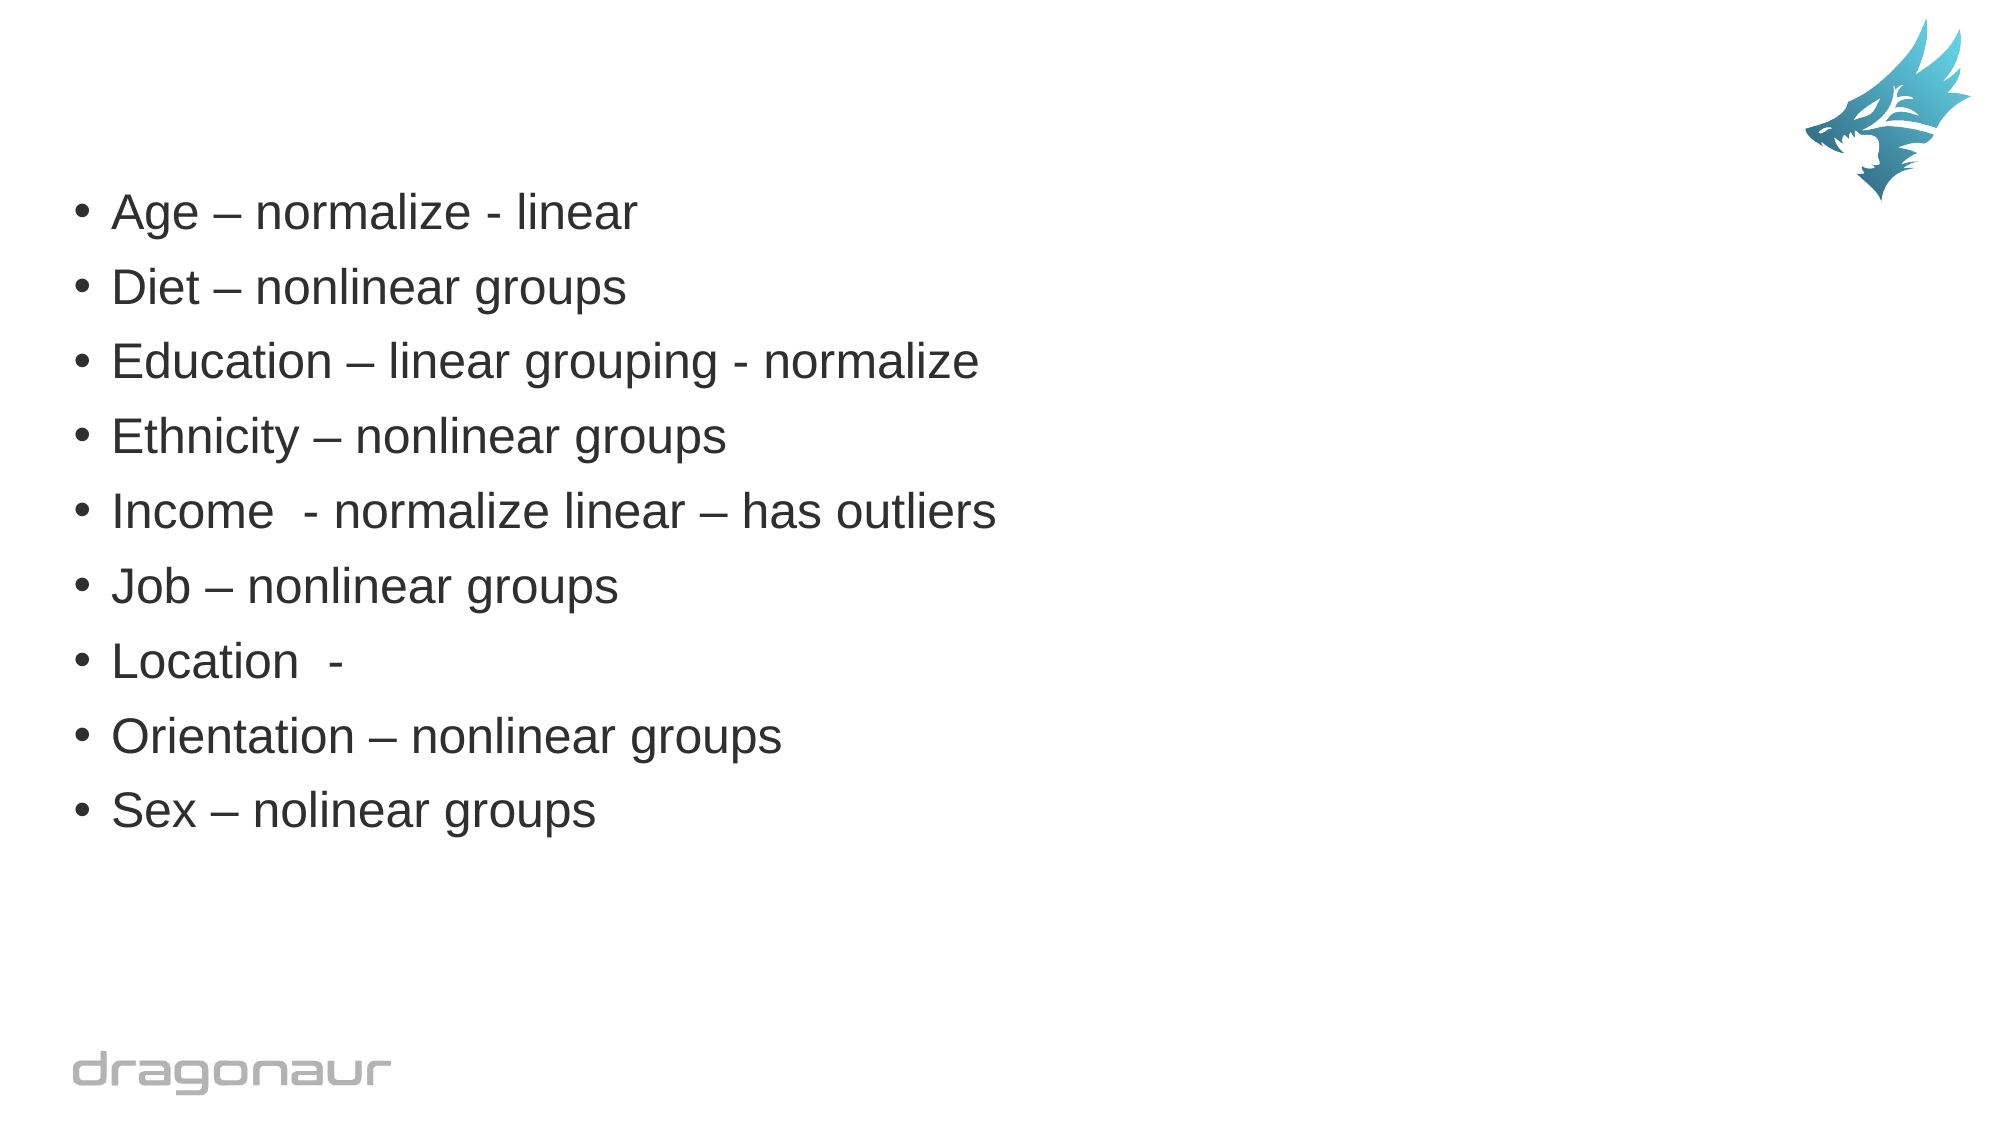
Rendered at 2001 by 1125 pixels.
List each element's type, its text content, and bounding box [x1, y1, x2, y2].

picture [1796, 18, 1981, 202]
list Age – normalize - linear Diet – nonlinear groups Education – linear grouping - normalize Ethnicity – nonlinear groups Income - normalize linear – has outliers Job – nonlinear groups Location - Orientation – nonlinear groups Sex – nolinear groups [58, 178, 1947, 1014]
